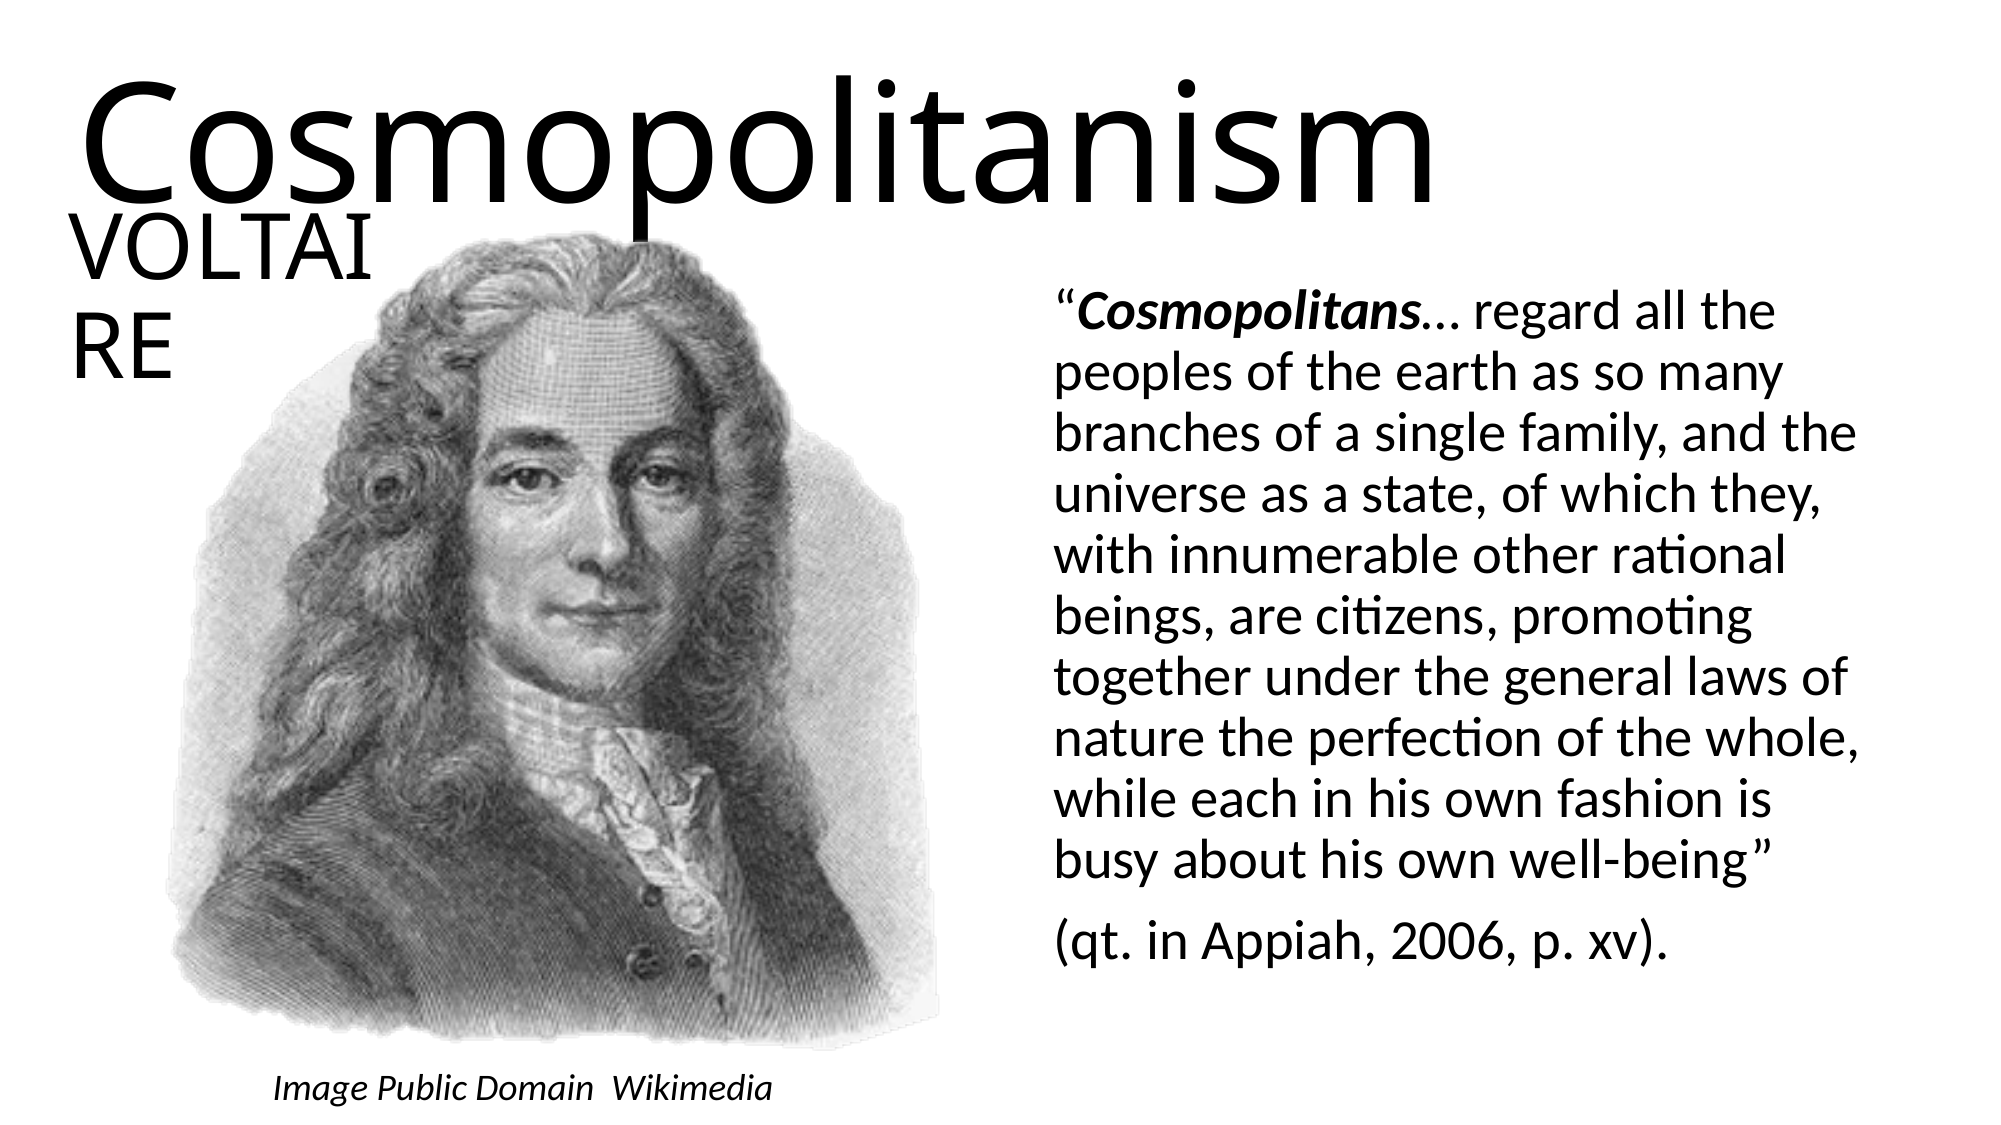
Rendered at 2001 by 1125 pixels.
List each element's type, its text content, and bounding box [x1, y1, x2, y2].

text_box VOLTAIRE [53, 248, 120, 351]
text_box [120, 208, 962, 1116]
title Cosmopolitanism [61, 39, 1787, 257]
list “Cosmopolitans… regard all the peoples of the earth as so many branches of a single family, and the universe as a state, of which they, with innumerable other rational beings, are citizens, promoting together under the general laws of nature the perfection of the whole, while each in his own fashion is busy about his own well-being” (qt. in Appiah, 2006, p. xv). [1038, 273, 1880, 1039]
